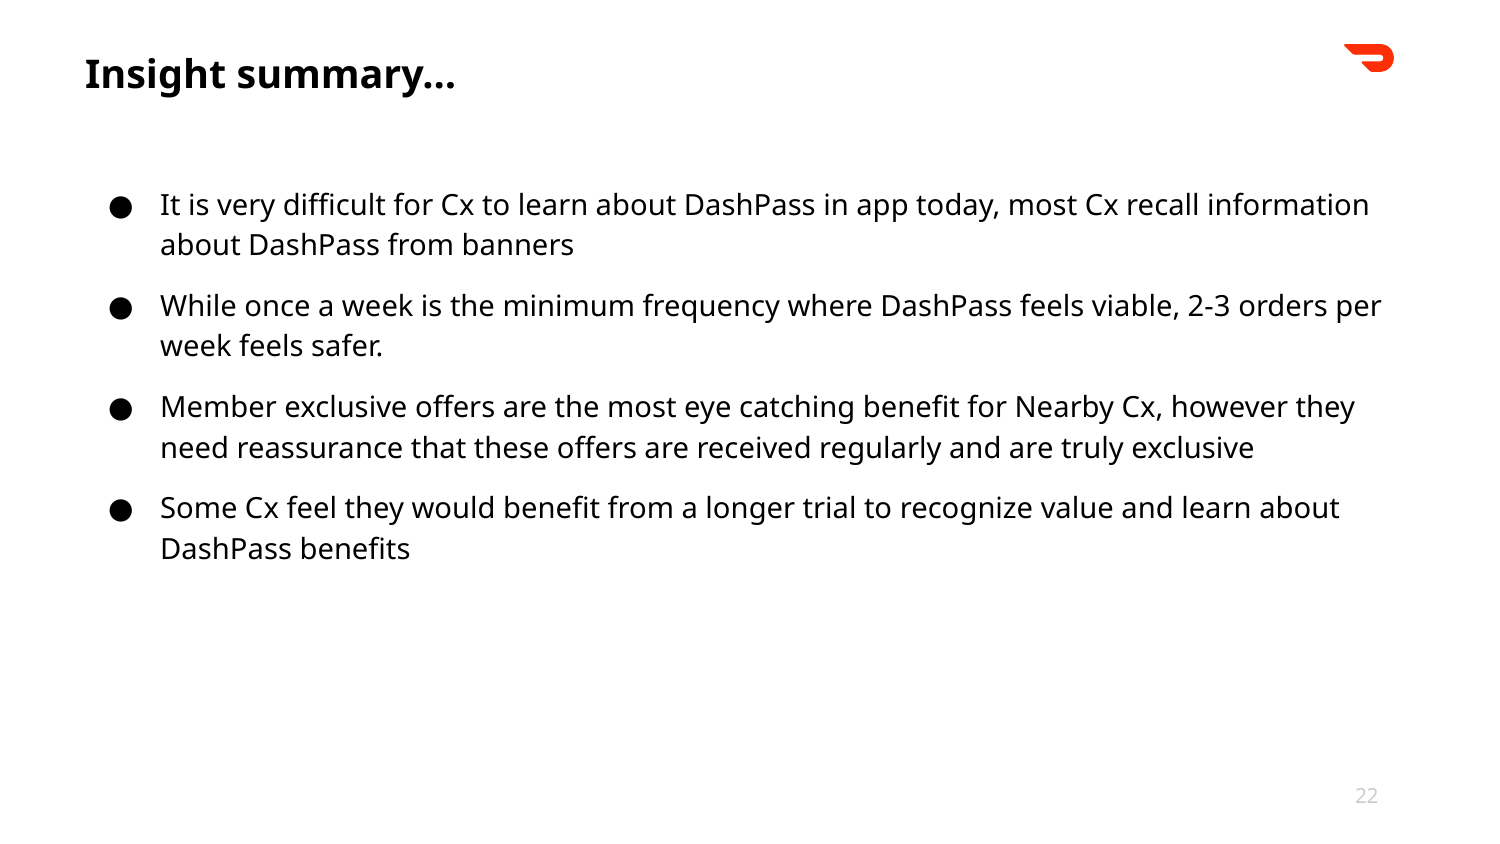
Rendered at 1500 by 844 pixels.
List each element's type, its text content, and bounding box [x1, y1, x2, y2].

text_box It is very difficult for Cx to learn about DashPass in app today, most Cx recall information about DashPass from banners While once a week is the minimum frequency where DashPass feels viable, 2-3 orders per week feels safer. Member exclusive offers are the most eye catching benefit for Nearby Cx, however they need reassurance that these offers are received regularly and are truly exclusive Some Cx feel they would benefit from a longer trial to recognize value and learn about DashPass benefits [70, 166, 1438, 580]
slide_number ‹#› [1303, 764, 1394, 830]
text_box Insight summary… [70, 39, 1304, 107]
picture [1344, 44, 1394, 72]
